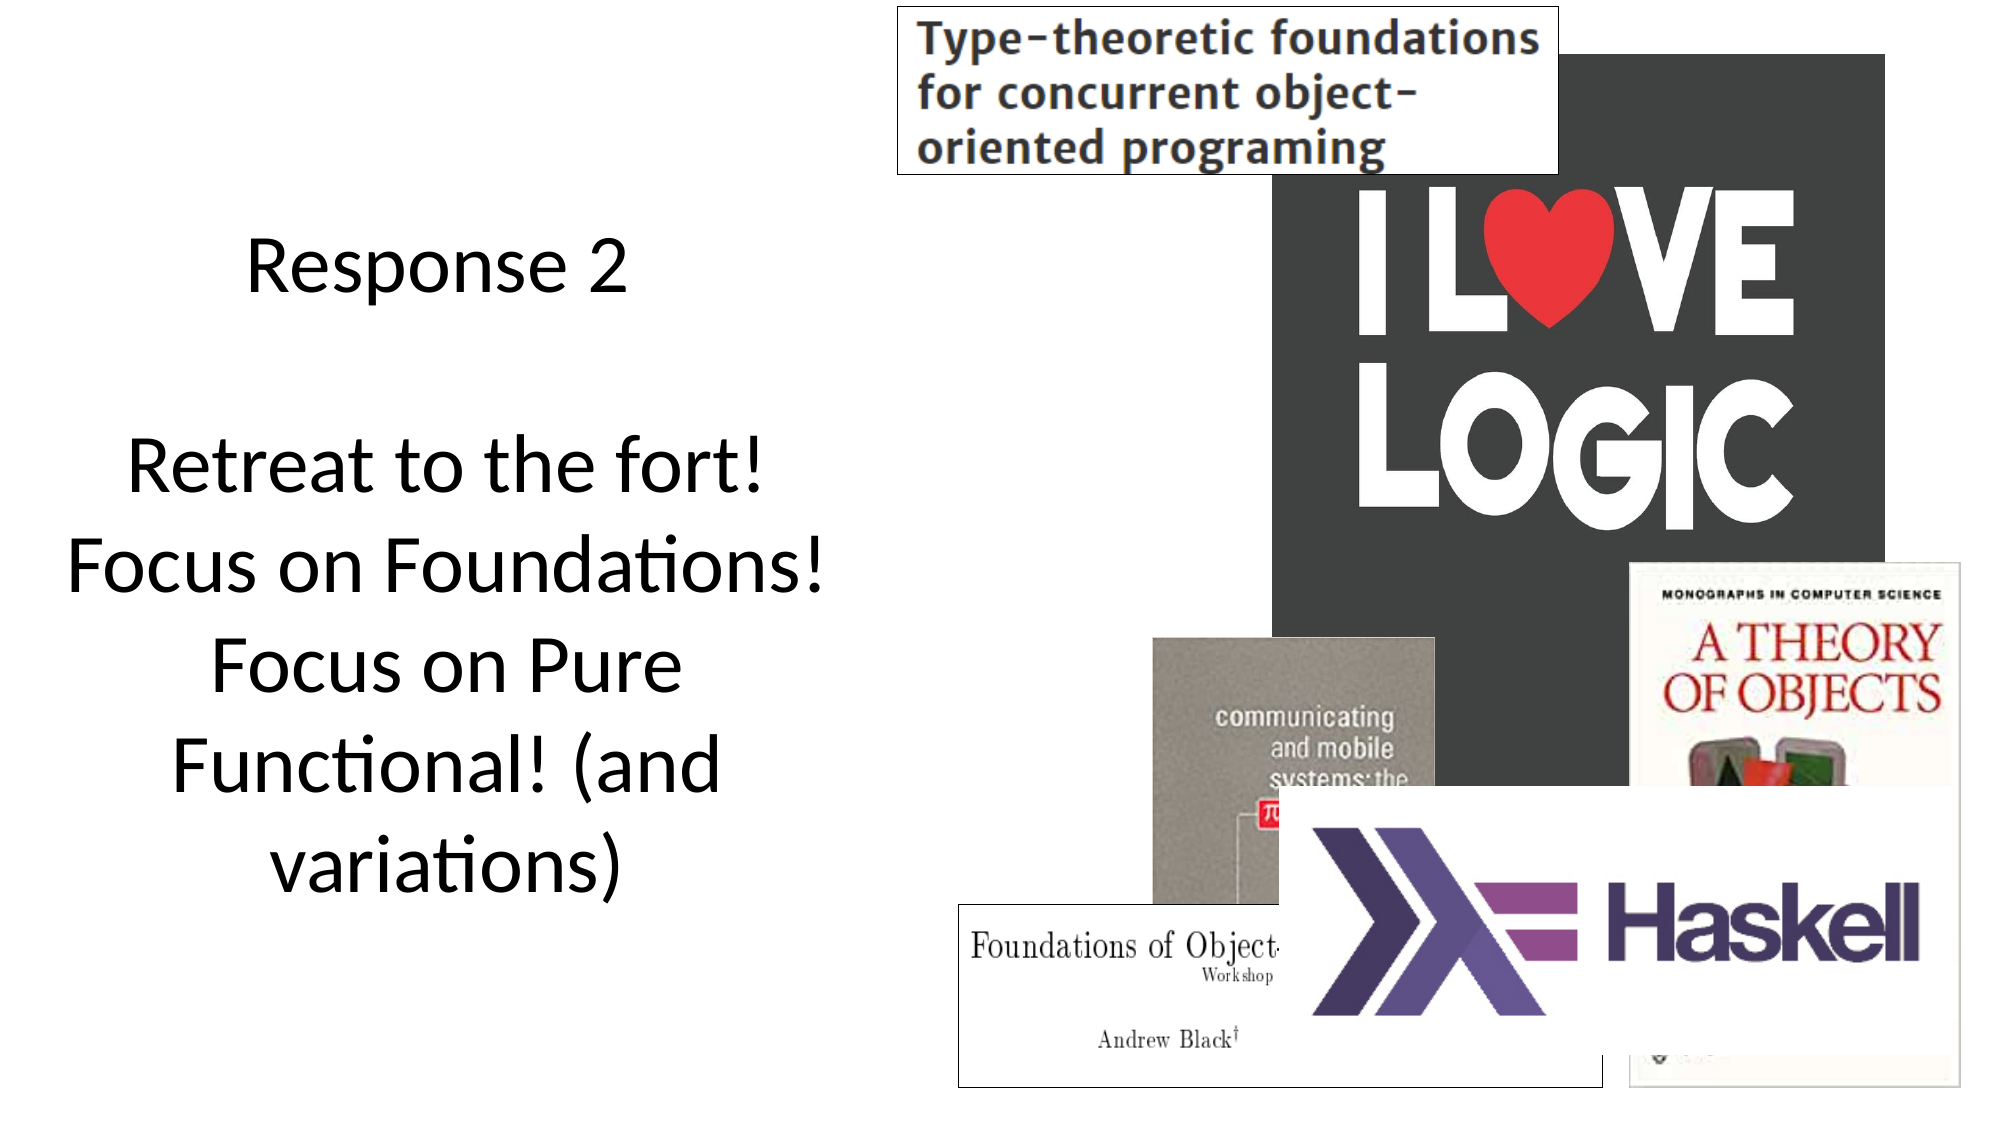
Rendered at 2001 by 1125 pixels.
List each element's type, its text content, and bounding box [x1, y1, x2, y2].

text_box Response 2 Retreat to the fort! Focus on Foundations! Focus on Pure Functional! (and variations) [47, 201, 847, 1117]
picture [897, 5, 1961, 1088]
